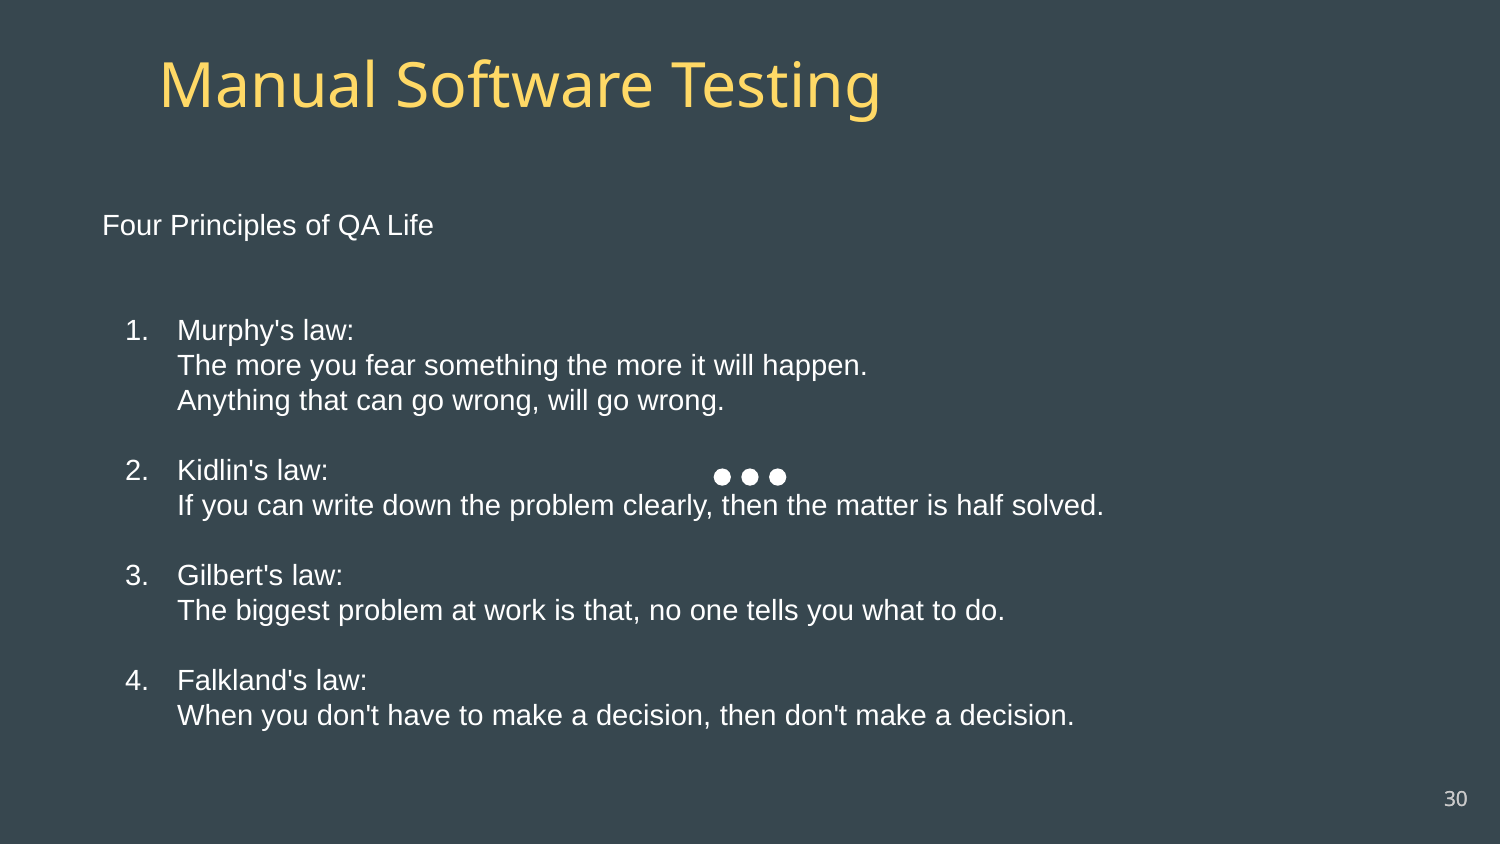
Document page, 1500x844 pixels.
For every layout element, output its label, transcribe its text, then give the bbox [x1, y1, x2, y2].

slide_number ‹#› [1392, 767, 1483, 833]
title Manual Software Testing [143, 30, 1299, 138]
text_box Four Principles of QA Life Murphy's law: The more you fear something the more it will happen. Anything that can go wrong, will go wrong. Kidlin's law: If you can write down the problem clearly, then the matter is half solved. Gilbert's law: The biggest problem at work is that, no one tells you what to do. Falkland's law: When you don't have to make a decision, then don't make a decision. [86, 191, 1447, 816]
